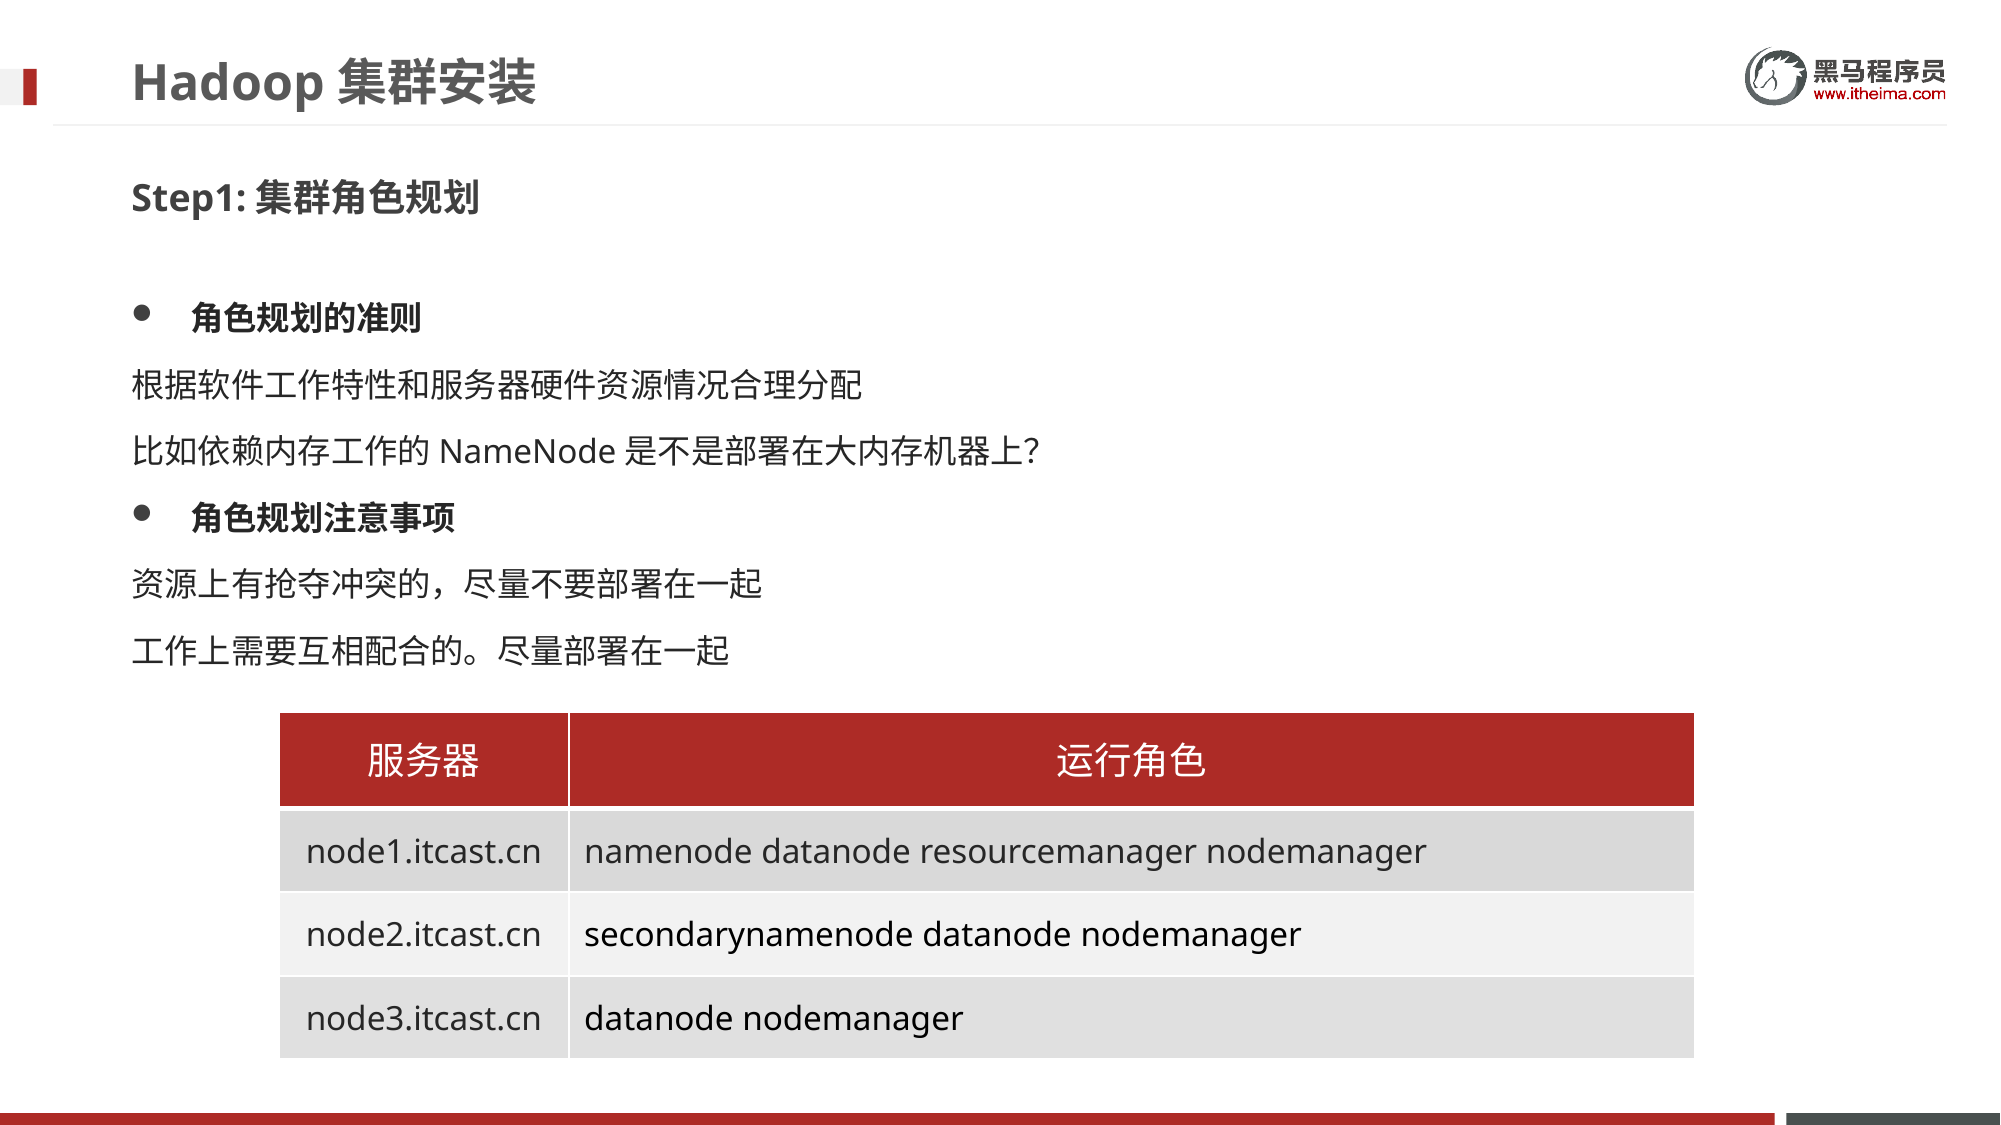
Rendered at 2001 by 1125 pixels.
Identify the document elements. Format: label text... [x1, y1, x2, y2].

table_header 运行角色 [570, 713, 1694, 806]
table_cell datanode nodemanager [570, 977, 1694, 1058]
table_header 服务器 [280, 713, 568, 806]
table_cell node3.itcast.cn [280, 977, 568, 1058]
table_cell namenode datanode resourcemanager nodemanager [570, 811, 1694, 891]
list Step1:集群角色规划 [116, 154, 1880, 239]
table_cell secondarynamenode datanode nodemanager [570, 893, 1694, 975]
table_cell node2.itcast.cn [280, 893, 568, 975]
picture [1744, 46, 1946, 106]
list 角色规划的准则 根据软件工作特性和服务器硬件资源情况合理分配 比如依赖内存工作的NameNode是不是部署在大内存机器上？ 角色规划注意事项 资源上有抢夺冲突的，尽量不要部署在一起 工作上需要互相配合的。尽量部署在一起 [116, 270, 1880, 963]
table_cell node1.itcast.cn [280, 811, 568, 891]
title Hadoop集群安装 [116, 38, 1556, 124]
